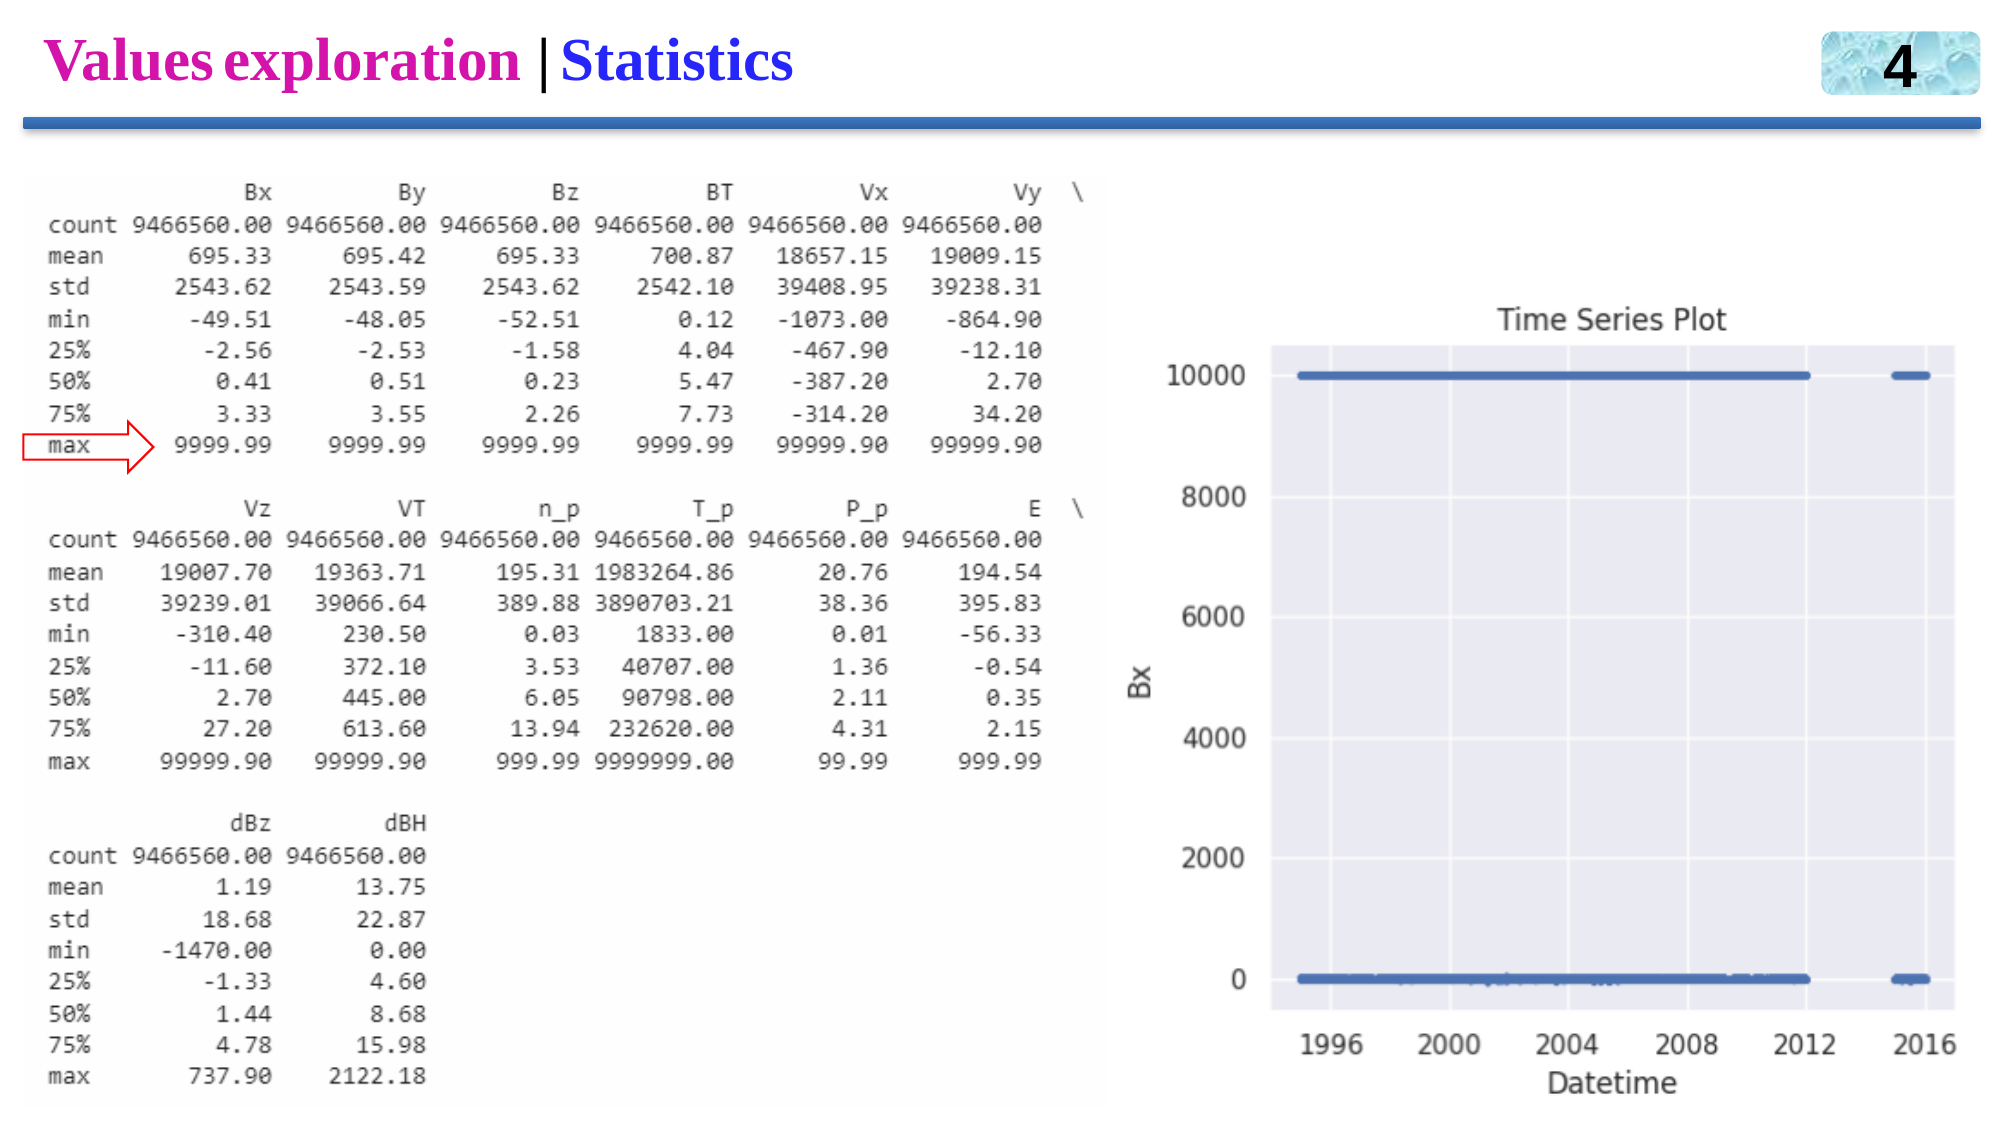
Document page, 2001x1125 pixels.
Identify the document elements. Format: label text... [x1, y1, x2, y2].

picture [23, 175, 1981, 1106]
title Values exploration | Statistics [23, 19, 1440, 104]
text_box [23, 117, 1981, 129]
text_box 4 [1821, 31, 1981, 95]
